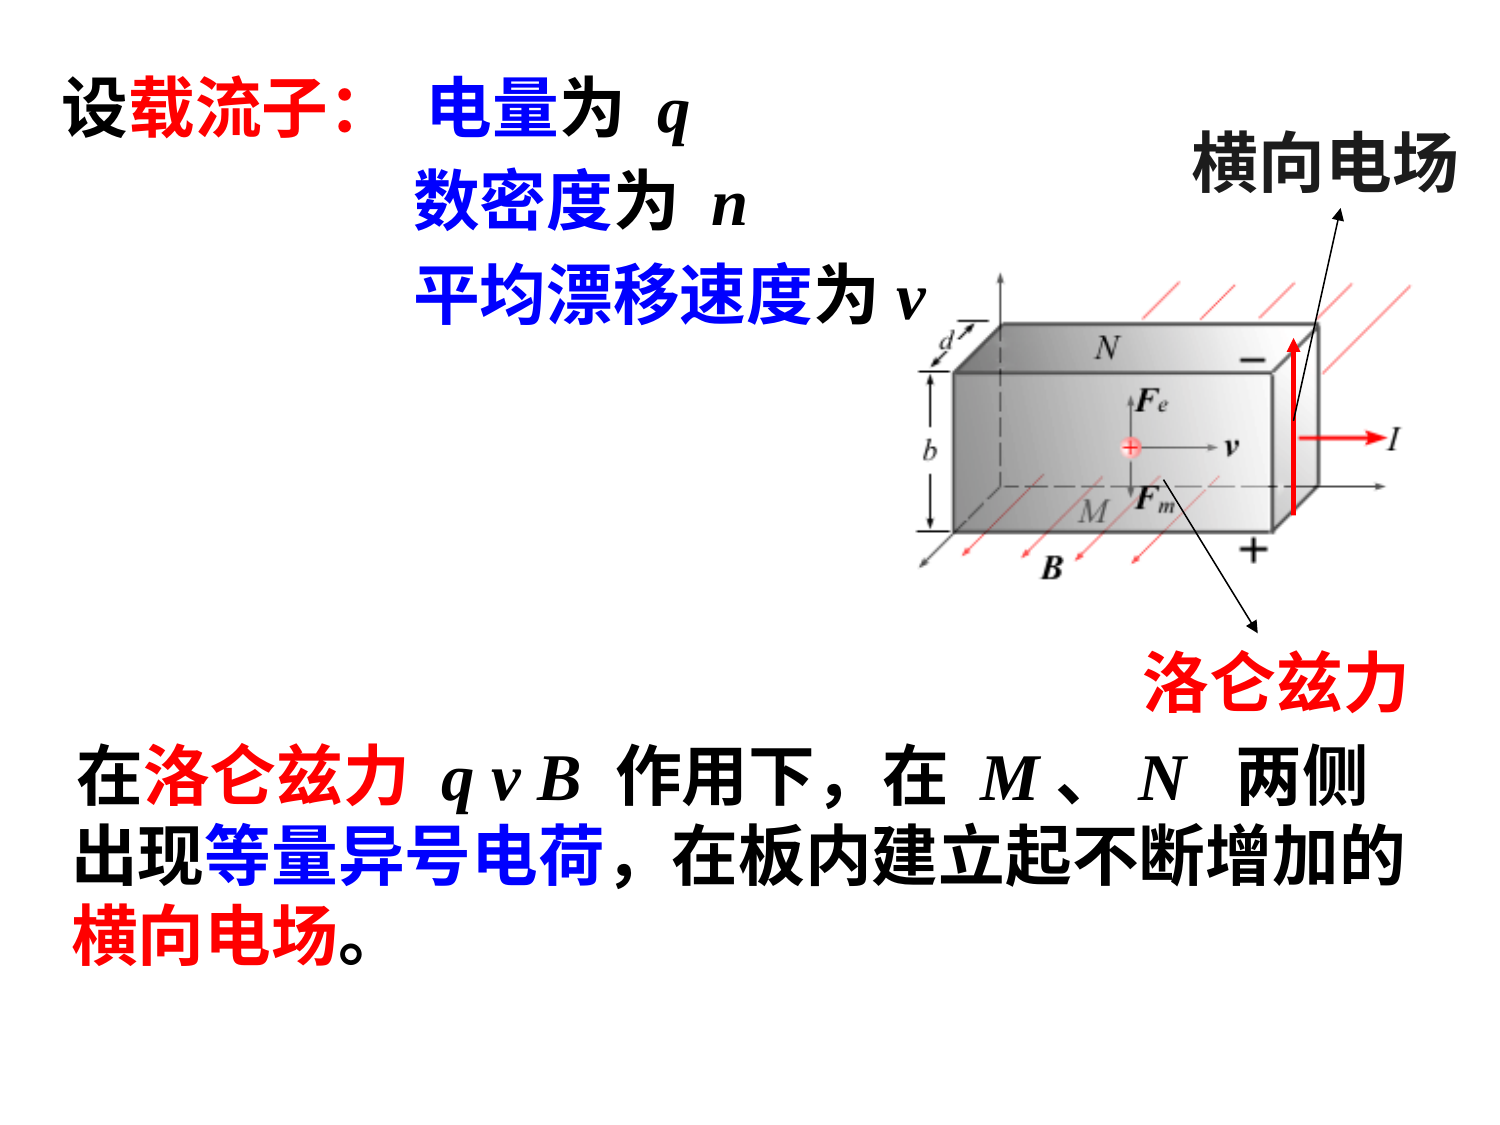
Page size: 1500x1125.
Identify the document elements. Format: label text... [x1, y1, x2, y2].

text_box 在洛仑兹力 q v B 作用下，在 M、N 两侧出现等量异号电荷，在板内建立起不断增加的横向电场。 [0, 726, 1430, 1010]
text_box 洛仑兹力 [1128, 633, 1425, 728]
picture [879, 223, 1442, 601]
text_box 设载流子： 电量为 q 数密度为 n 平均漂移速度为v [46, 58, 1382, 340]
text_box [1242, 608, 1258, 634]
text_box 横向电场 [1177, 113, 1474, 209]
text_box [1331, 208, 1344, 222]
